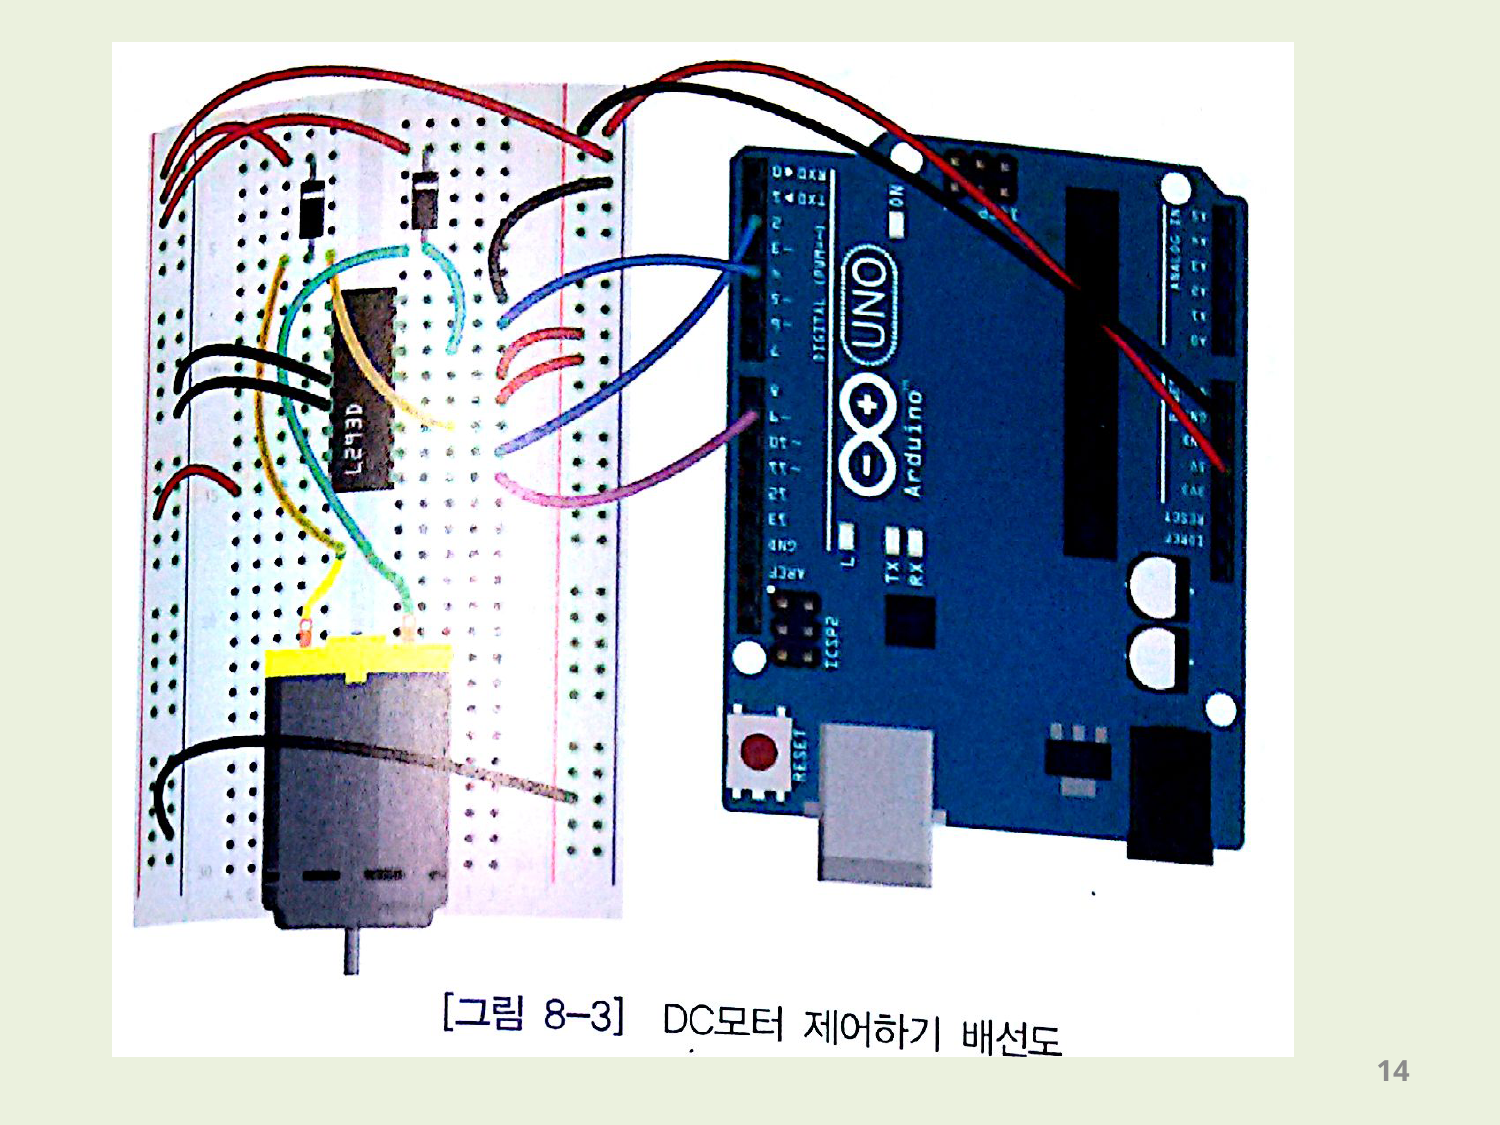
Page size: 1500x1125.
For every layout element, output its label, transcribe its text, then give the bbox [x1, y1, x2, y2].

picture [111, 42, 1294, 1057]
slide_number 14 [1074, 1042, 1425, 1103]
